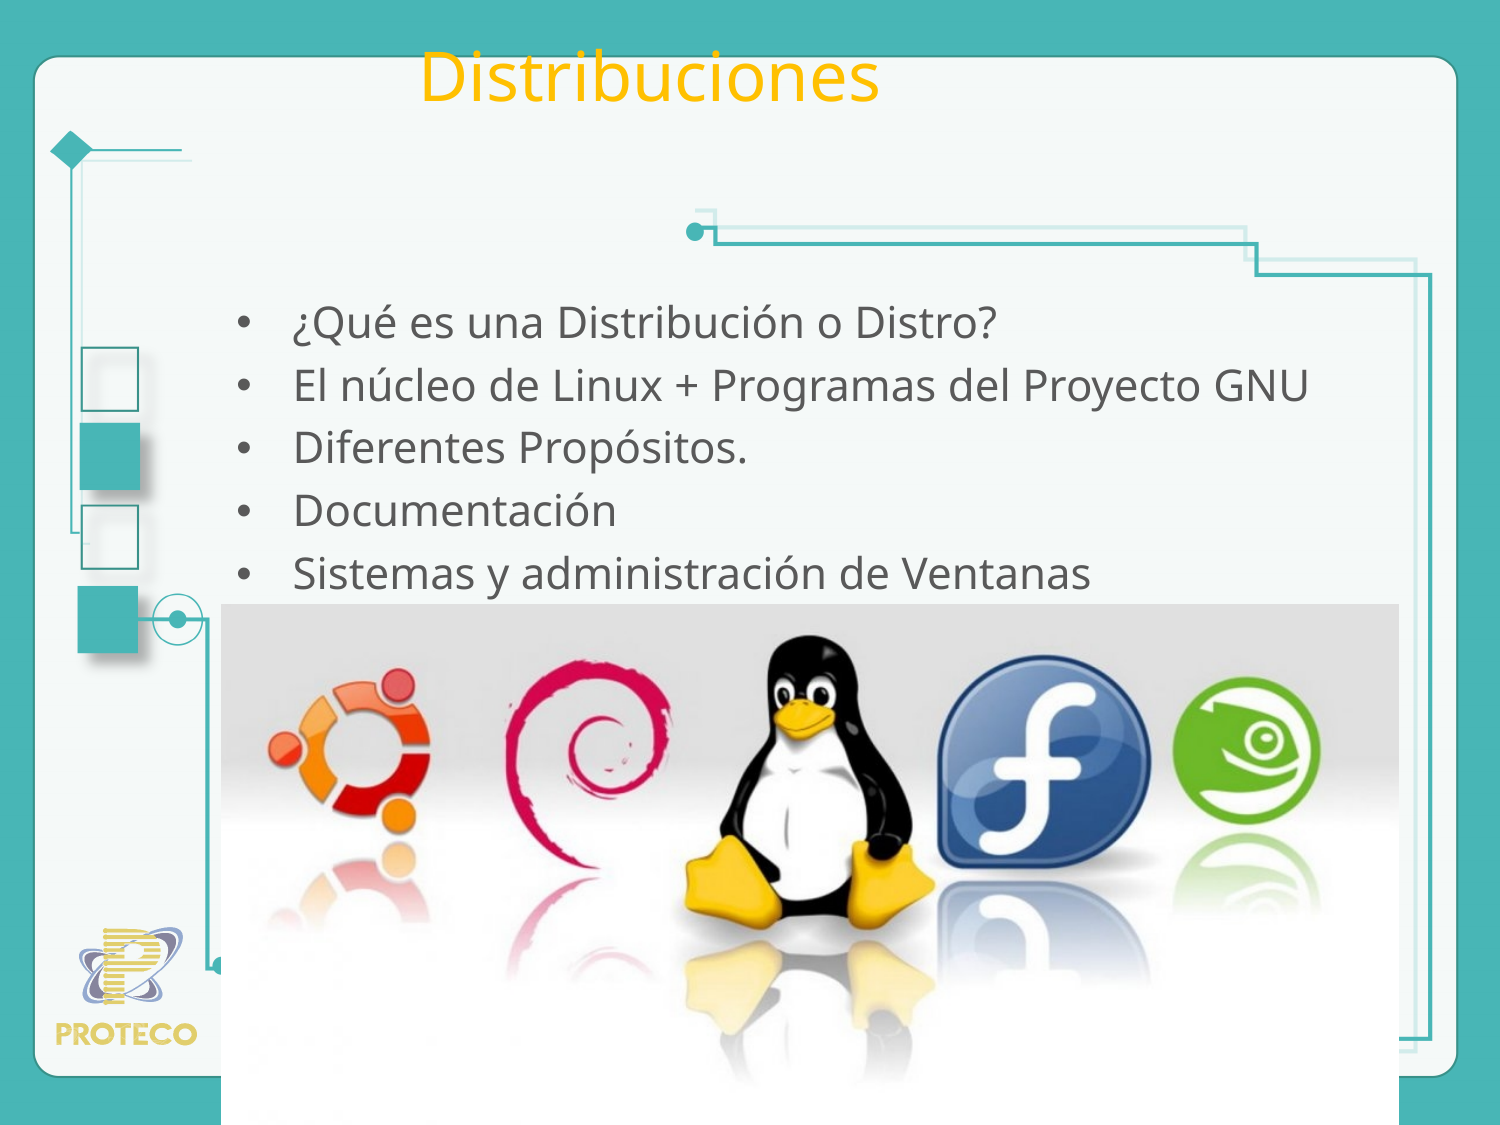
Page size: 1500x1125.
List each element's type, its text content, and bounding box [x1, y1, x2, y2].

title Distribuciones [403, 34, 1428, 187]
list ¿Qué es una Distribución o Distro? El núcleo de Linux + Programas del Proyecto GNU Diferentes Propósitos. Documentación Sistemas y administración de Ventanas [221, 293, 1382, 604]
picture [0, 0, 1500, 1125]
